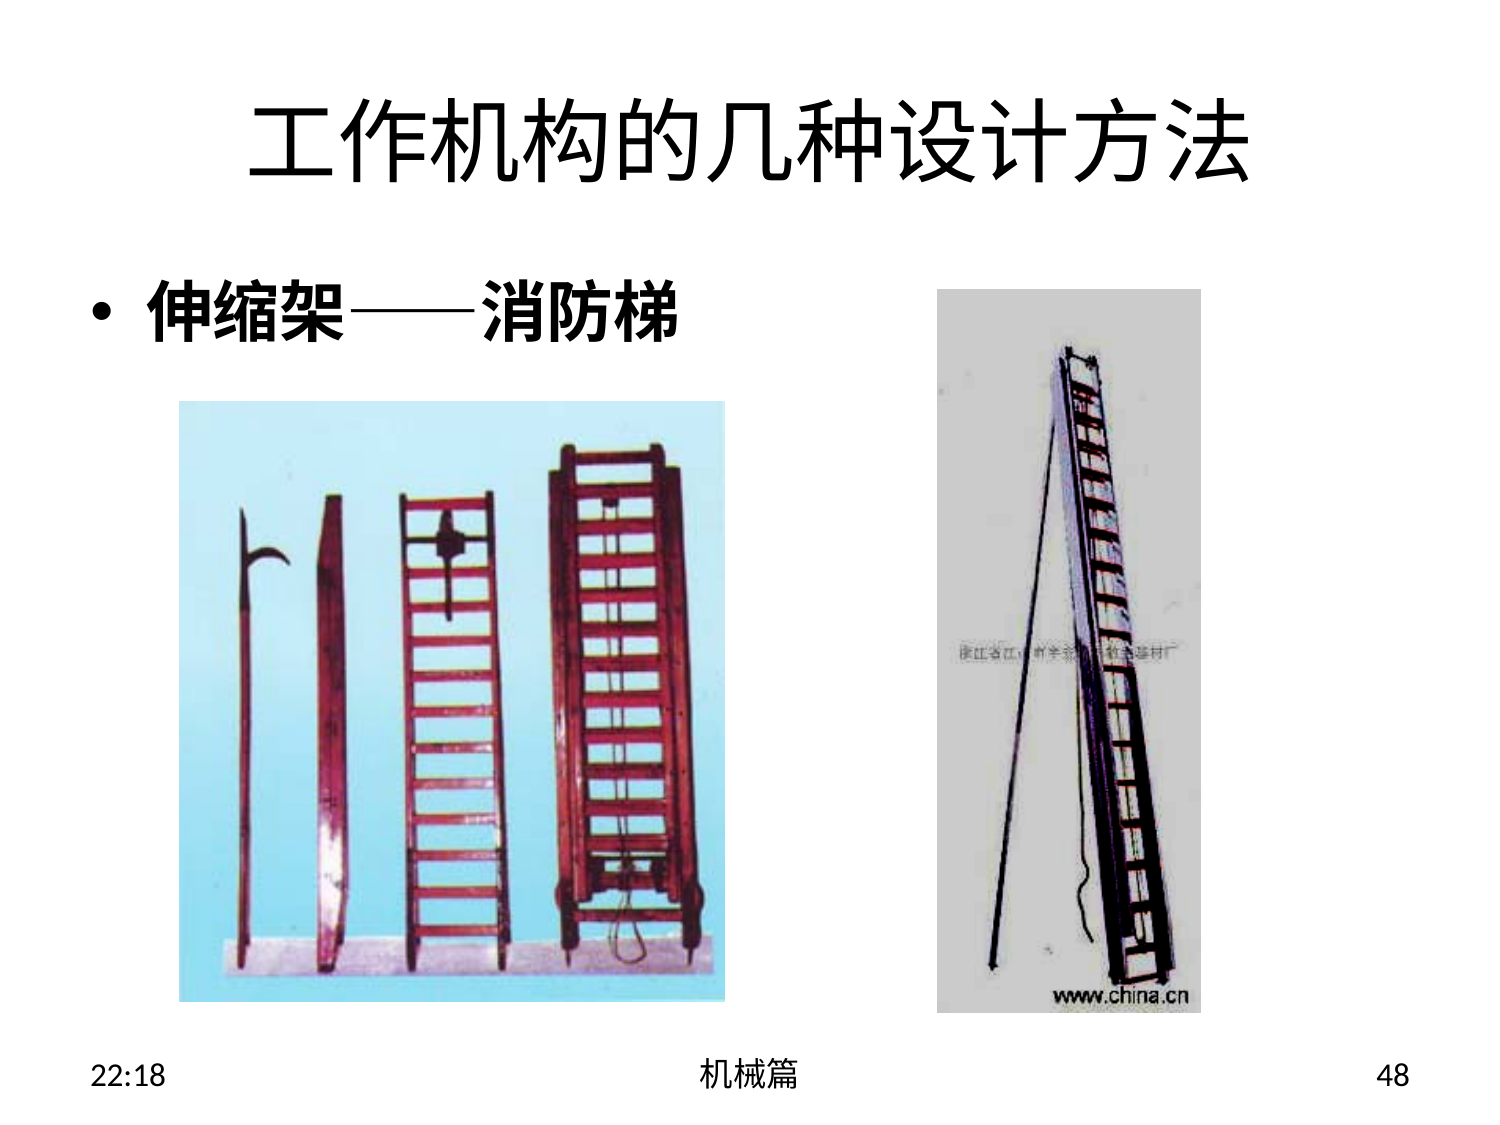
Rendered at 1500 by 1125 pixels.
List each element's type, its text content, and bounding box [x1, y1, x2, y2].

picture [179, 401, 726, 1002]
slide_number 48 [1074, 1042, 1425, 1103]
list 伸缩架——消防梯 [75, 262, 1425, 1005]
footer 机械篇 [512, 1042, 988, 1103]
picture [937, 288, 1201, 1013]
title 工作机构的几种设计方法 [75, 45, 1425, 233]
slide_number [75, 1042, 425, 1103]
